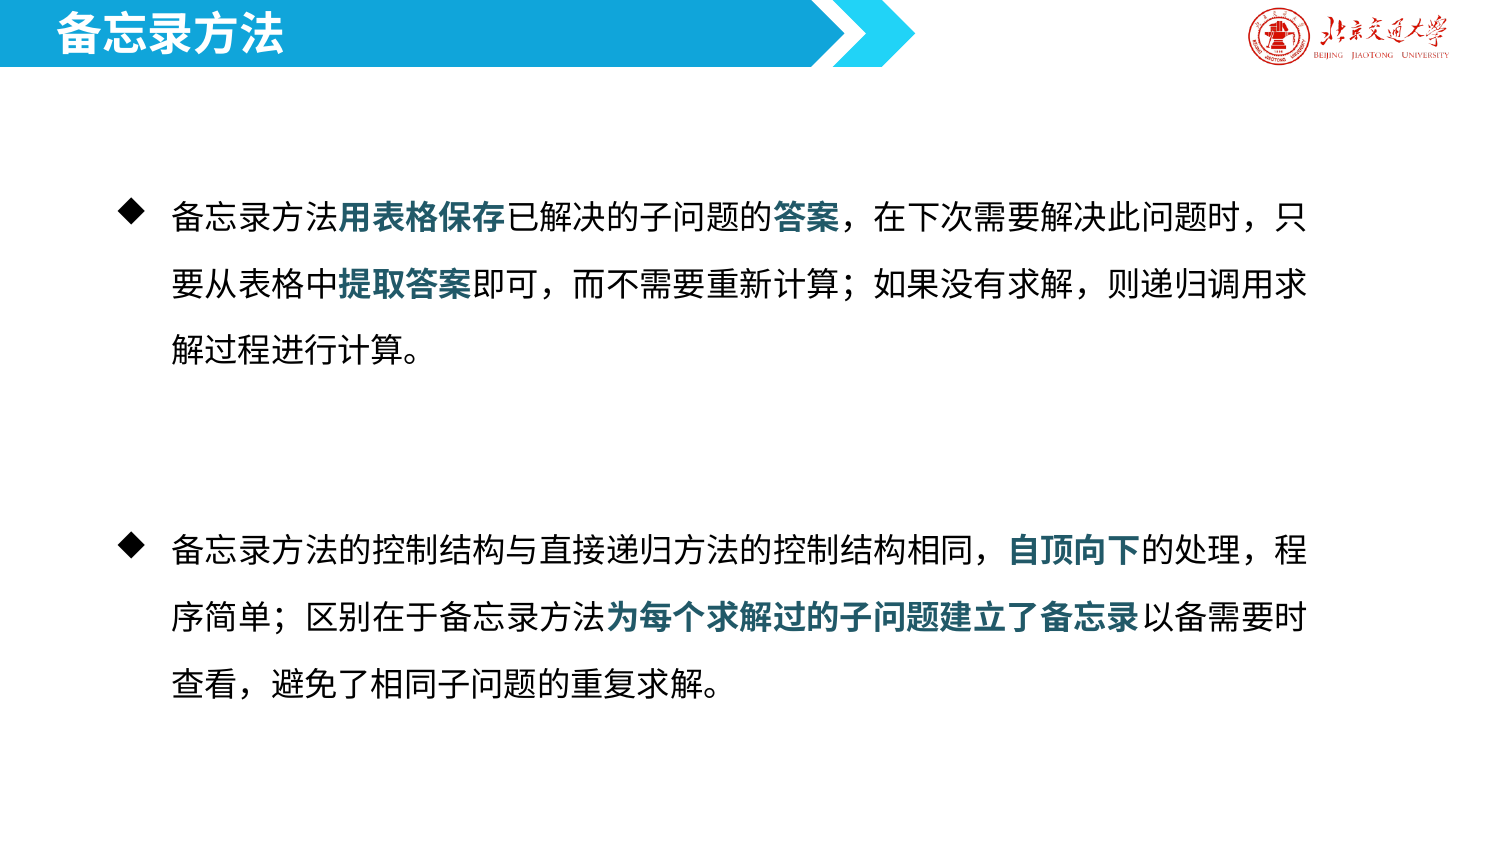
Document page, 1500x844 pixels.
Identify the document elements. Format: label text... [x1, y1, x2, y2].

picture [1246, 5, 1454, 66]
text_box 备忘录方法 [41, 8, 301, 68]
text_box 备忘录方法用表格保存已解决的子问题的答案，在下次需要解决此问题时，只要从表格中提取答案即可，而不需要重新计算；如果没有求解，则递归调用求解过程进行计算。 备忘录方法的控制结构与直接递归方法的控制结构相同，自顶向下的处理，程序简单；区别在于备忘录方法为每个求解过的子问题建立了备忘录以备需要时查看，避免了相同子问题的重复求解。 [100, 161, 1323, 711]
